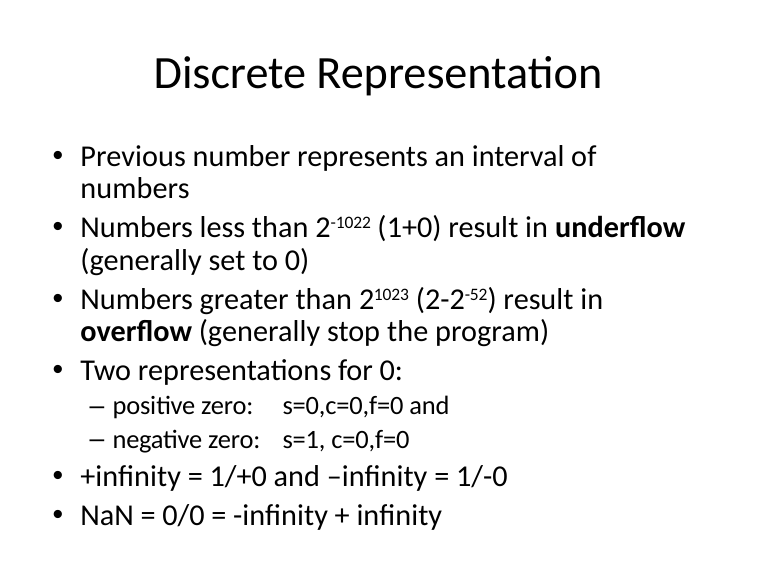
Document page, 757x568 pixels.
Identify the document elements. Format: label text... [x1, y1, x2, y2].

title Discrete Representation [37, 22, 719, 118]
